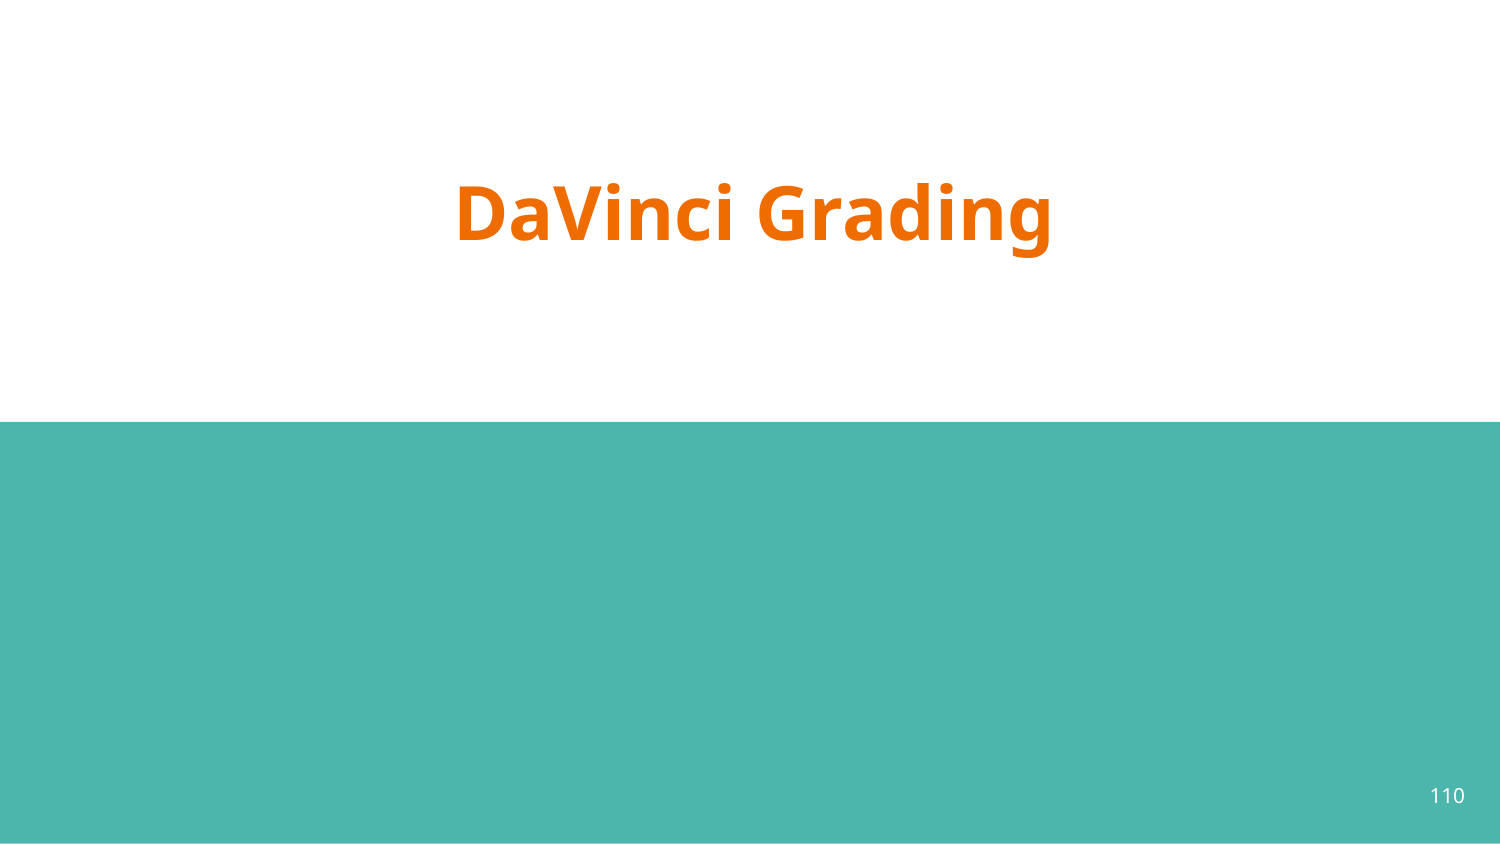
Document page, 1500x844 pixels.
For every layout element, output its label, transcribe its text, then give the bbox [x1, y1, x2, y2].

slide_number 110 [1389, 764, 1480, 830]
title DaVinci Grading [51, 133, 1458, 289]
